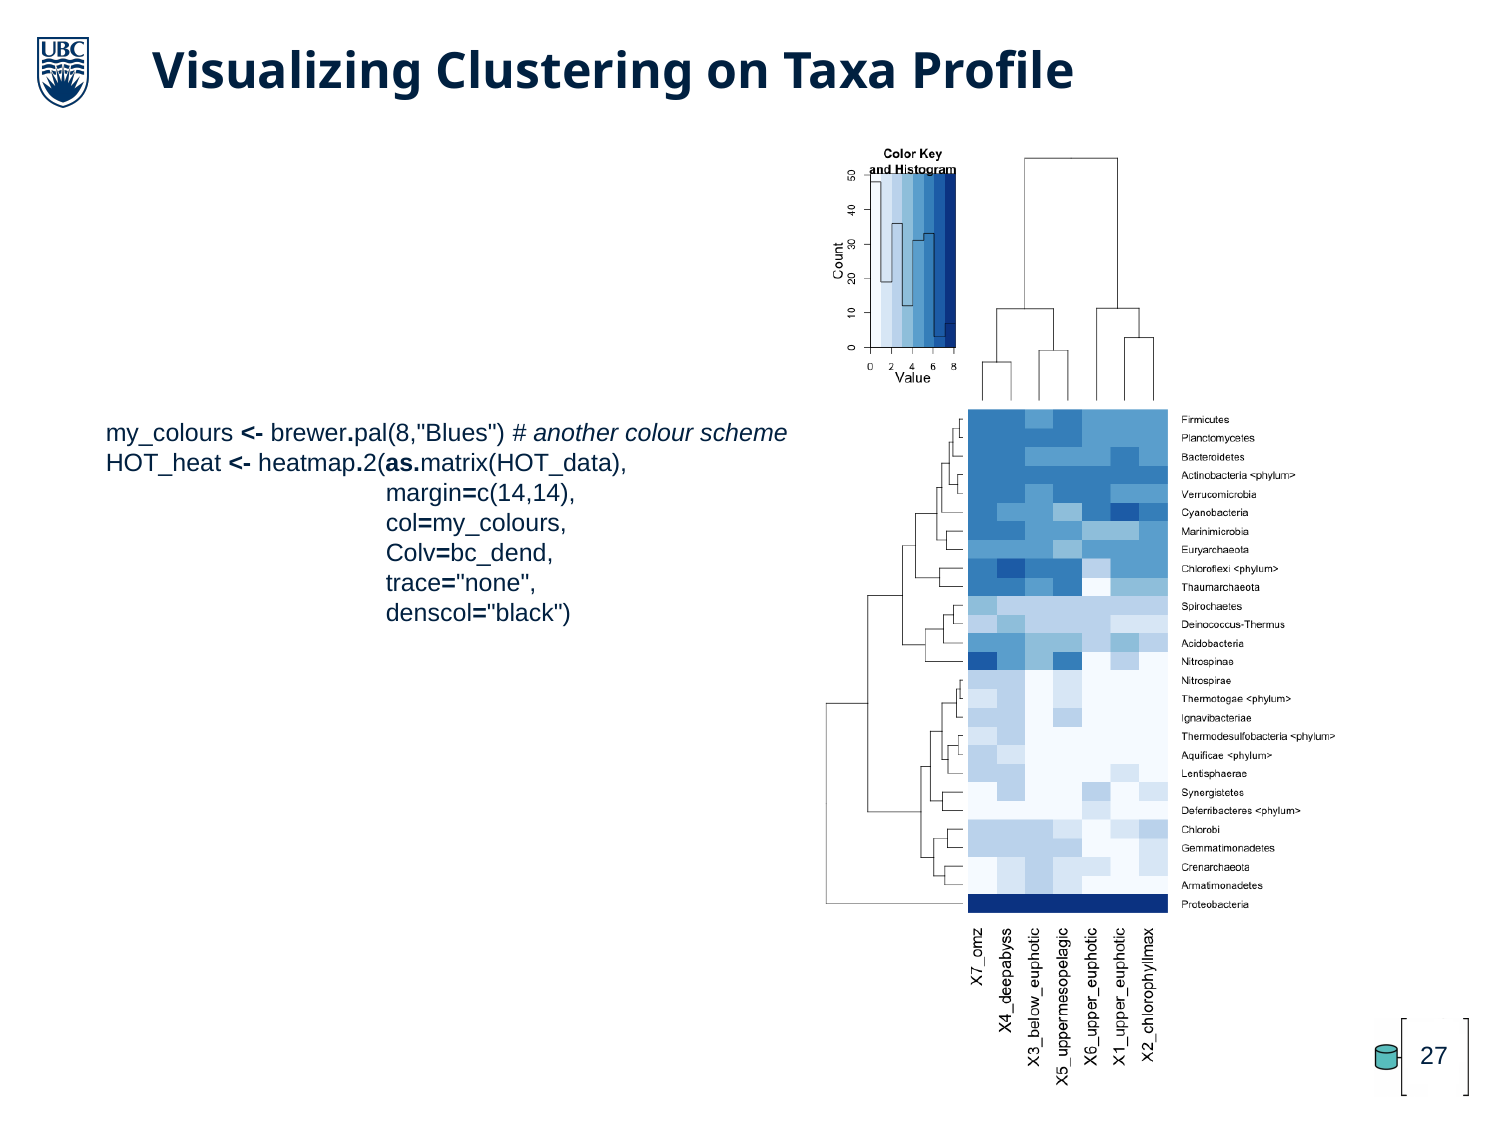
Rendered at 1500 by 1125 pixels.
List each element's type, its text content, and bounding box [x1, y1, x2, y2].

slide_number 27 [1399, 1018, 1469, 1091]
picture [1374, 1018, 1469, 1097]
picture [37, 37, 89, 108]
text_box my_colours <- brewer.pal(8,"Blues") # another colour scheme HOT_heat <- heatmap.2(as.matrix(HOT_data), margin=c(14,14), col=my_colours, Colv=bc_dend, trace="none", denscol="black") [91, 408, 804, 634]
picture [820, 148, 1361, 1106]
list Visualizing Clustering on Taxa Profile [138, 30, 1379, 121]
